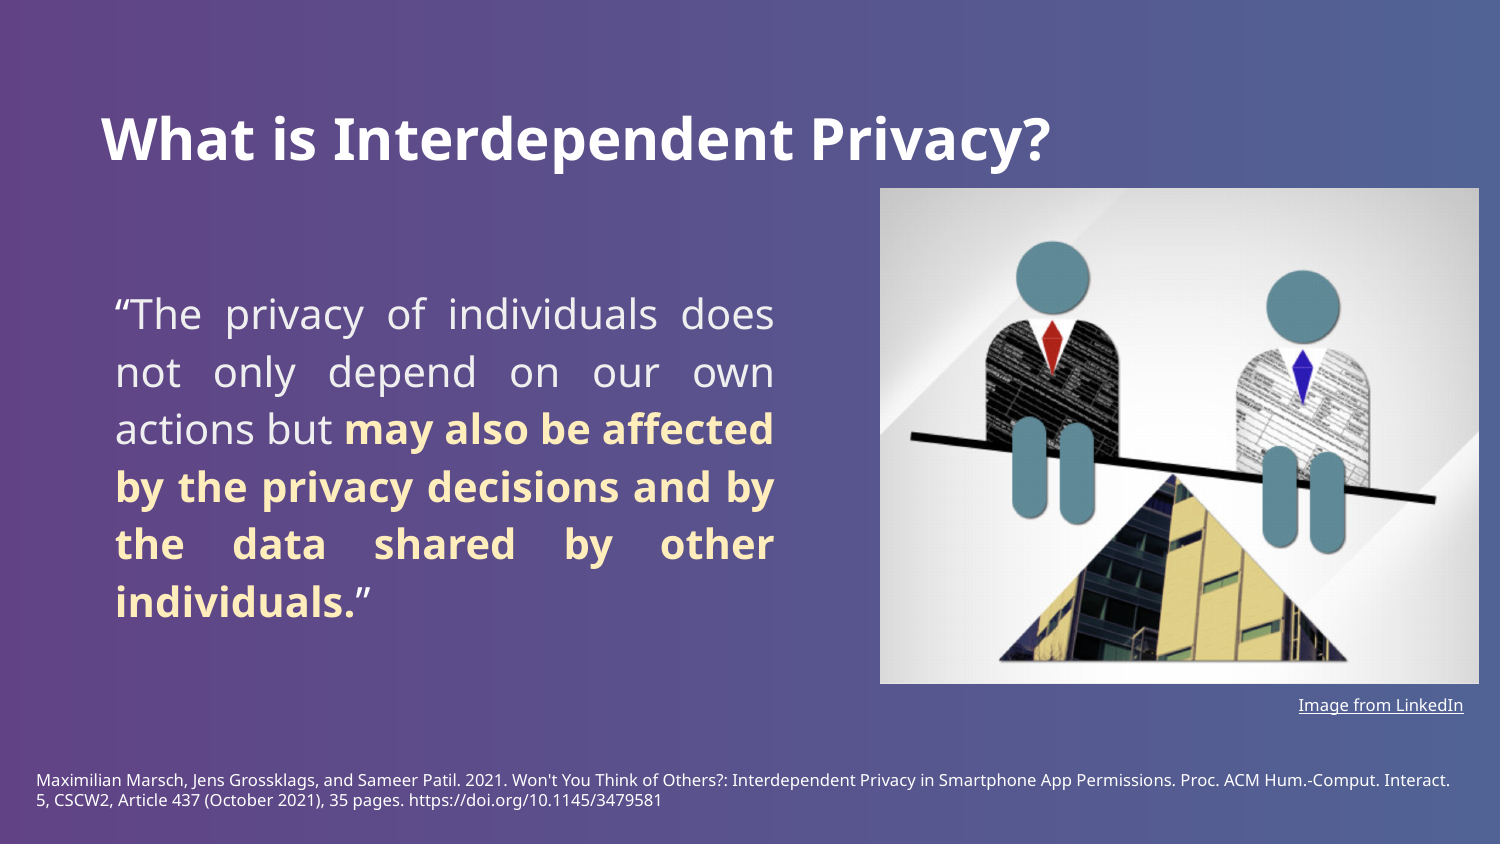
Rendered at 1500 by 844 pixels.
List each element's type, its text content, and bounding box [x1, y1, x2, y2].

text_box Image from LinkedIn [813, 683, 1479, 730]
picture [880, 188, 1480, 684]
text_box Maximilian Marsch, Jens Grossklags, and Sameer Patil. 2021. Won't You Think of Others?: Interdependent Privacy in Smartphone App Permissions. Proc. ACM Hum.-Comput. Interact. 5, CSCW2, Article 437 (October 2021), 35 pages. https://doi.org/10.1145/3479581 [20, 755, 1480, 826]
text_box What is Interdependent Privacy? [85, 68, 1404, 196]
text_box “The privacy of individuals does not only depend on our own actions but may also be affected by the privacy decisions and by the data shared by other individuals.” [99, 265, 791, 641]
